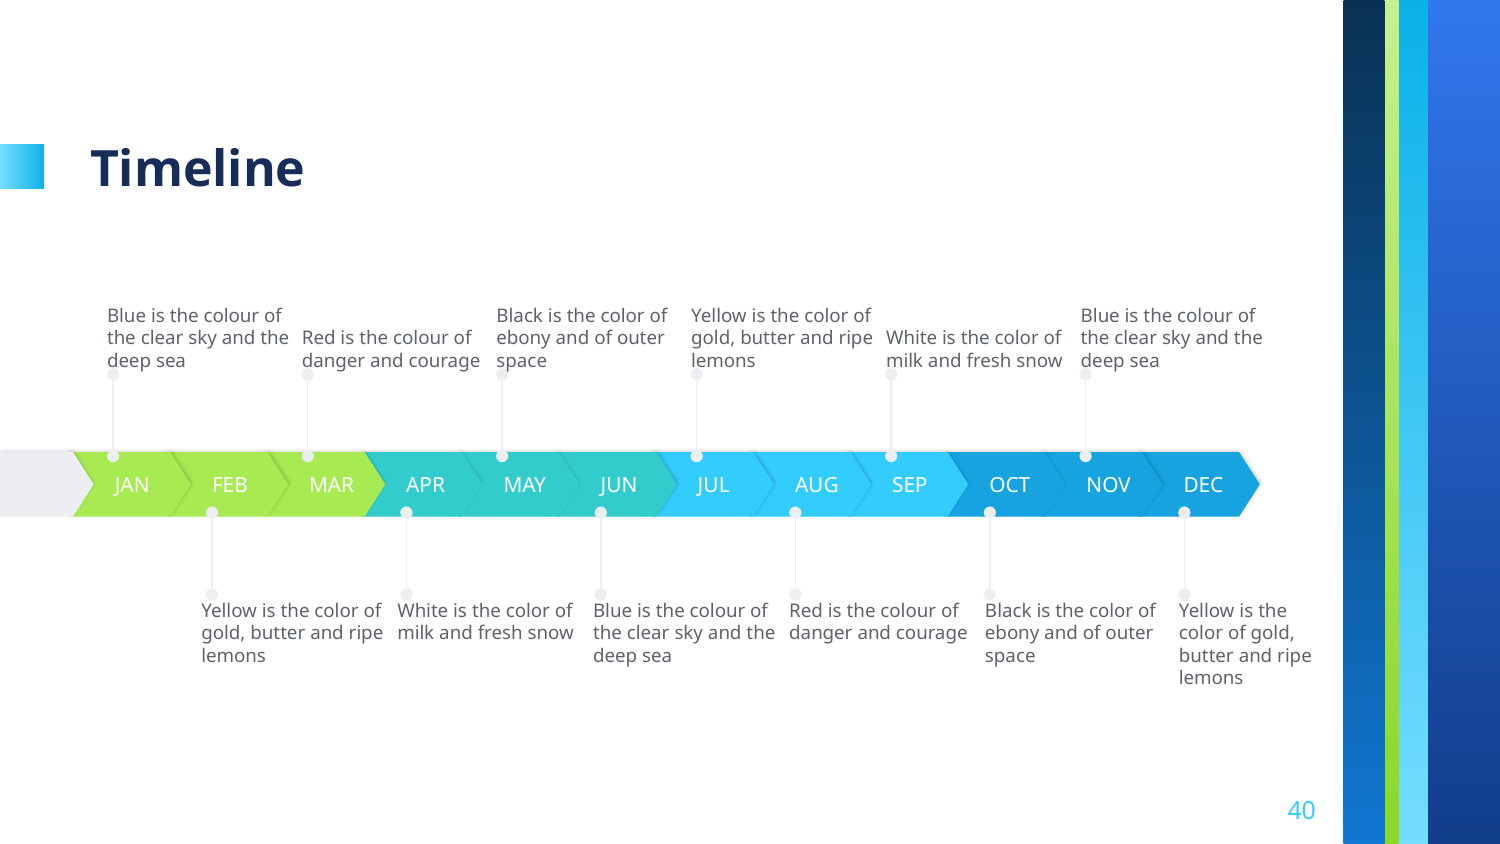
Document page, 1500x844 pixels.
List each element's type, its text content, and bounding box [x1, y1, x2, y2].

text_box NOV [1048, 452, 1163, 517]
text_box JUL [661, 452, 774, 517]
text_box Blue is the colour of the clear sky and the deep sea [593, 598, 778, 686]
text_box Yellow is the color of gold, butter and ripe lemons [691, 283, 876, 371]
text_box White is the color of milk and fresh snow [397, 598, 582, 686]
text_box Yellow is the color of gold, butter and ripe lemons [201, 598, 386, 686]
slide_number 40 [1241, 779, 1332, 844]
text_box MAR [272, 452, 386, 517]
text_box Blue is the colour of the clear sky and the deep sea [1080, 283, 1265, 371]
text_box APR [367, 452, 483, 517]
text_box Red is the colour of danger and courage [301, 283, 486, 371]
text_box AUG [758, 452, 872, 517]
text_box Red is the colour of danger and courage [789, 598, 973, 686]
text_box Blue is the colour of the clear sky and the deep sea [107, 283, 291, 371]
text_box SEP [853, 452, 969, 517]
text_box FEB [175, 452, 289, 517]
text_box MAY [465, 452, 580, 517]
title Timeline [75, 92, 945, 212]
text_box OCT [950, 452, 1066, 517]
text_box White is the color of milk and fresh snow [885, 283, 1070, 371]
text_box Black is the color of ebony and of outer space [984, 598, 1169, 686]
text_box [0, 452, 94, 517]
text_box JUN [562, 452, 677, 517]
text_box Yellow is the color of gold, butter and ripe lemons [1178, 598, 1332, 686]
text_box DEC [1145, 452, 1260, 517]
text_box JAN [77, 452, 191, 517]
text_box Black is the color of ebony and of outer space [496, 283, 681, 371]
